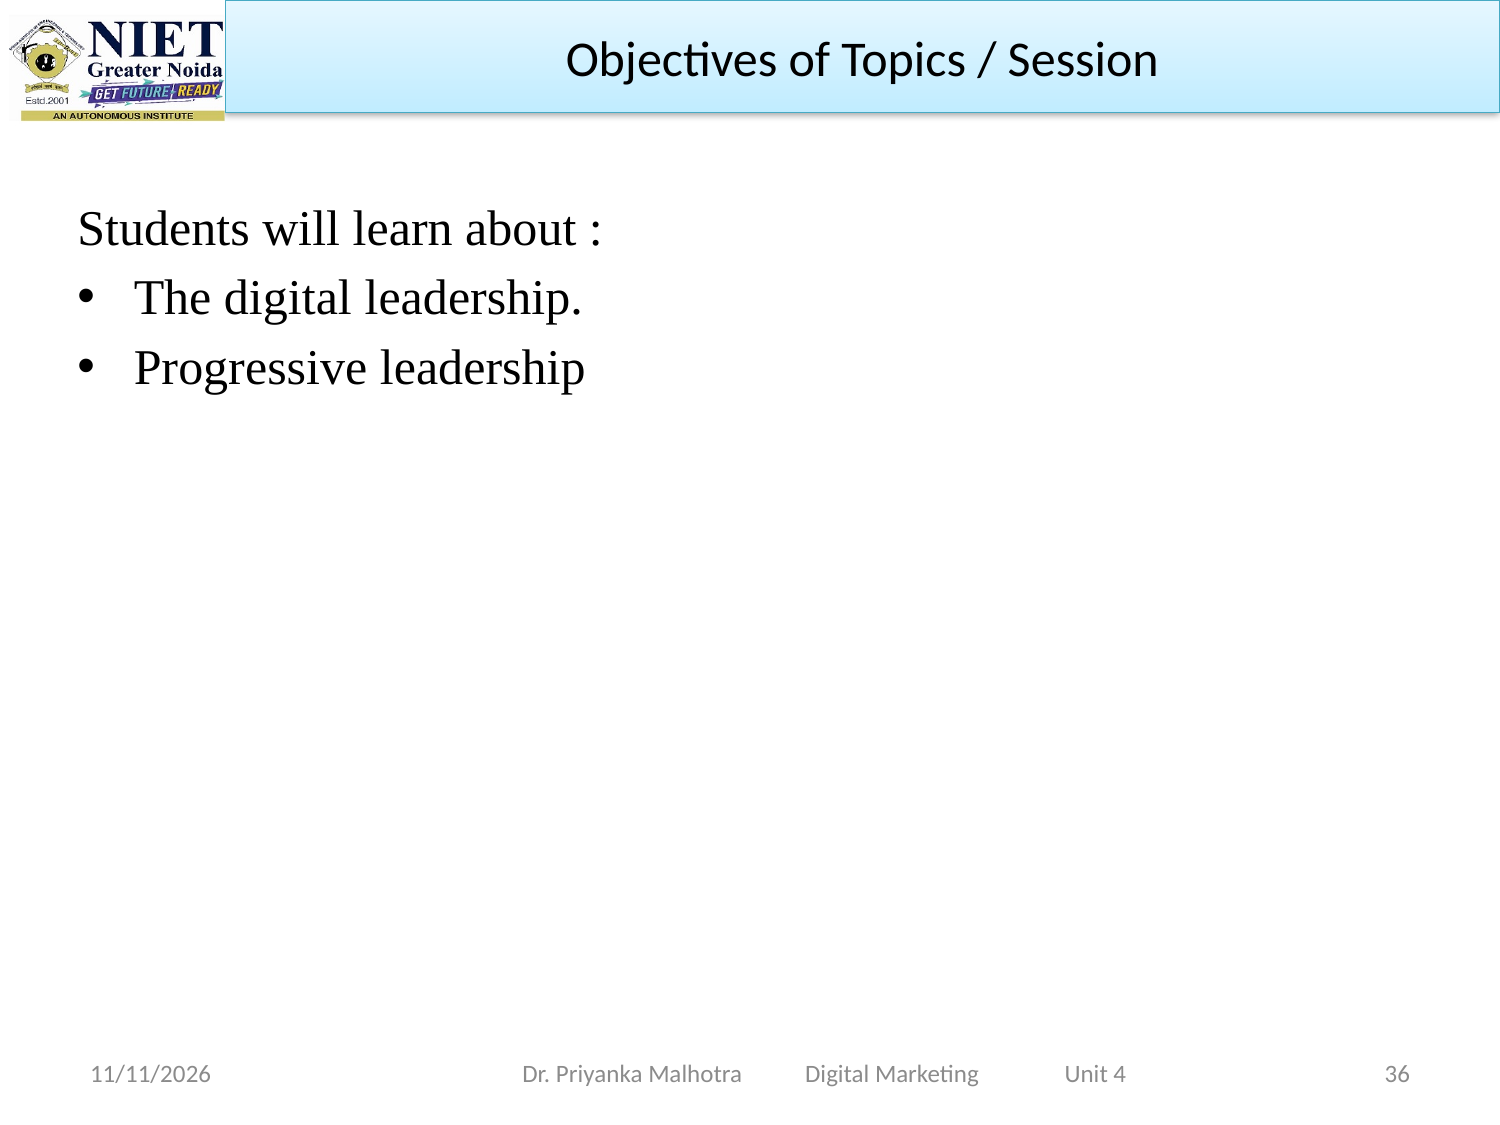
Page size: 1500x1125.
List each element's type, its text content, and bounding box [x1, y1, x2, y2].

footer Dr. Priyanka Malhotra Digital Marketing Unit 4 [412, 1042, 1238, 1103]
list Students will learn about : The digital leadership. Progressive leadership [62, 187, 1438, 930]
text_box Objectives of Topics / Session [226, 0, 1500, 113]
picture [9, 0, 226, 151]
slide_number 36 [1238, 1042, 1425, 1103]
slide_number 28-May-24 [75, 1042, 412, 1103]
